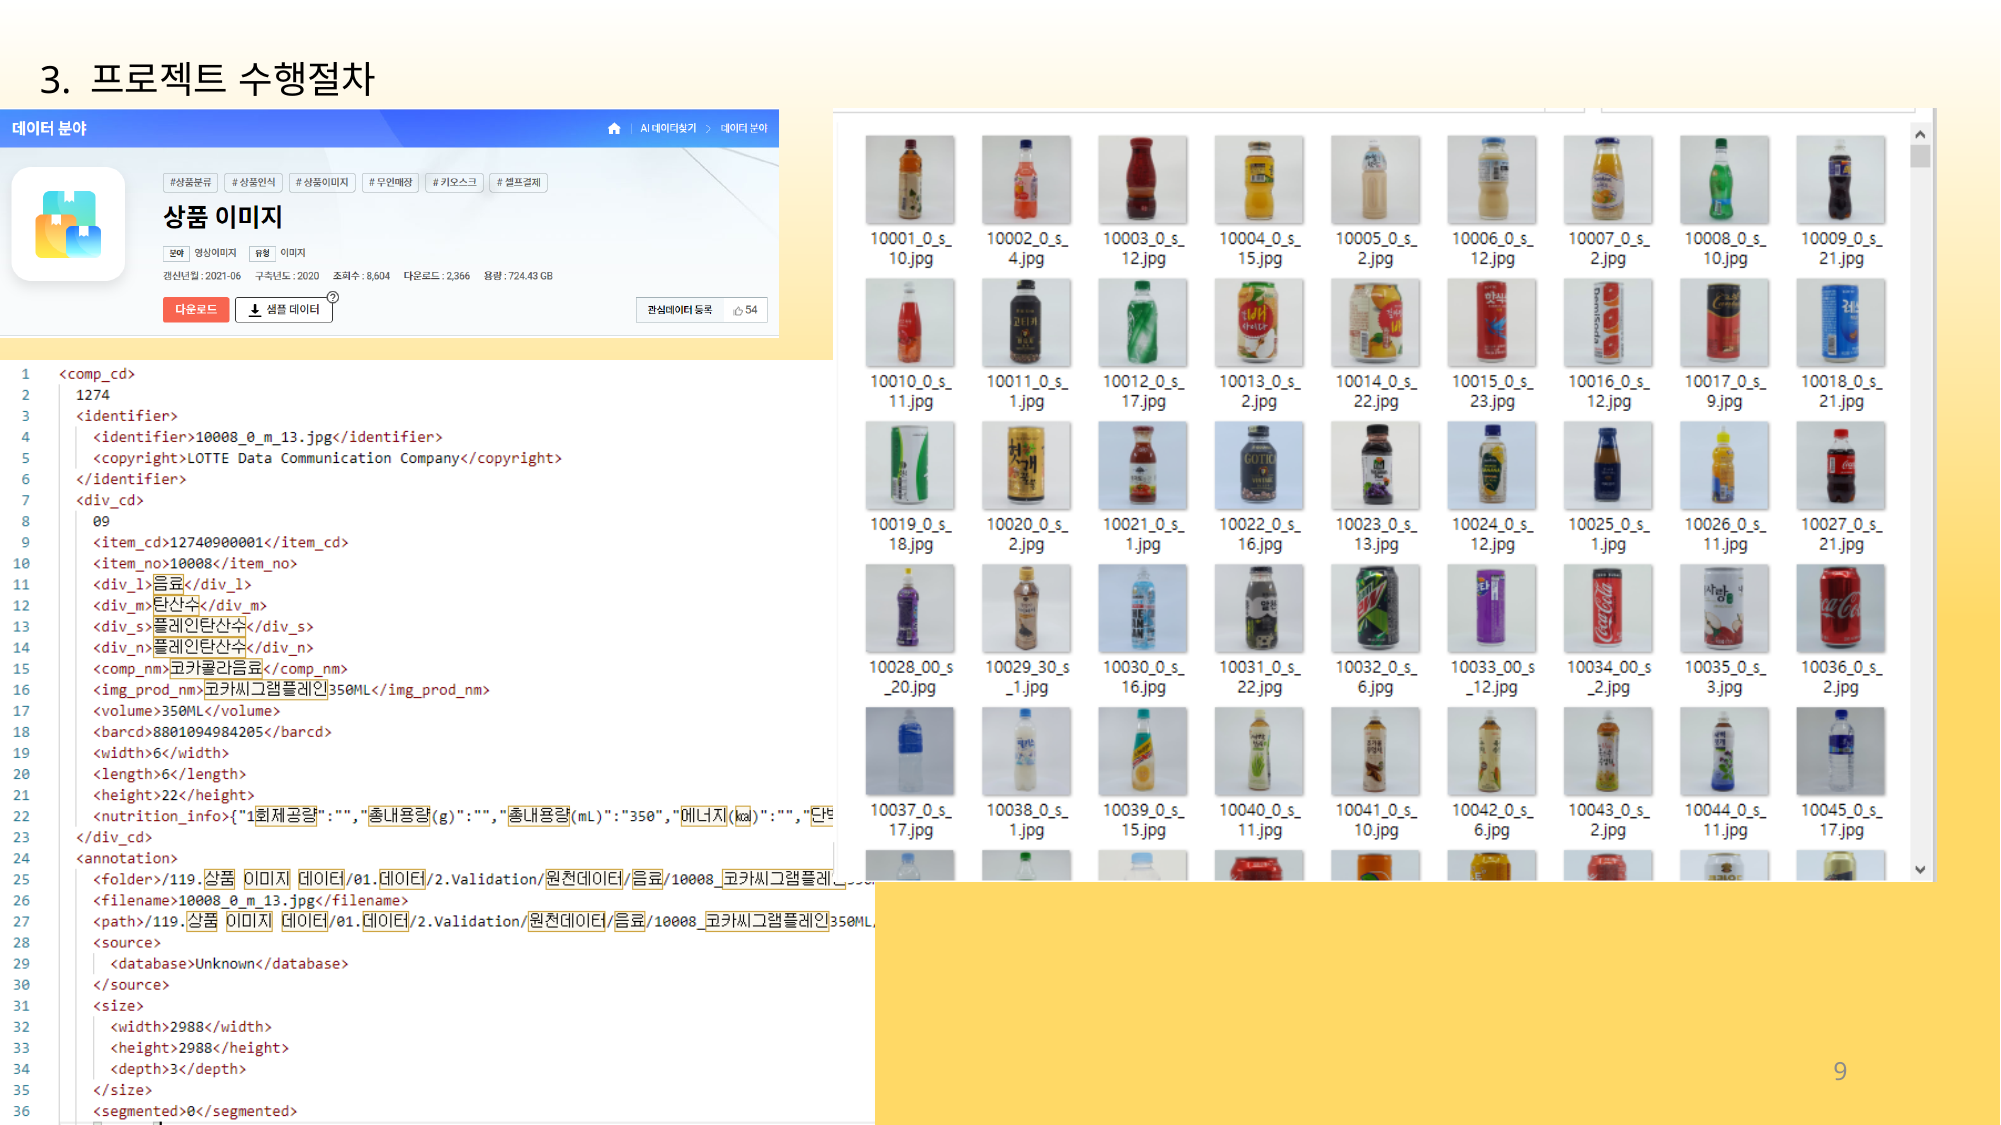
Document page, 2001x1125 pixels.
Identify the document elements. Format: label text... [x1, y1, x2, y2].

slide_number 9 [1412, 1042, 1863, 1103]
picture [0, 108, 779, 338]
picture [0, 108, 1937, 1125]
text_box 3. 프로젝트 수행절차 [25, 48, 1690, 109]
